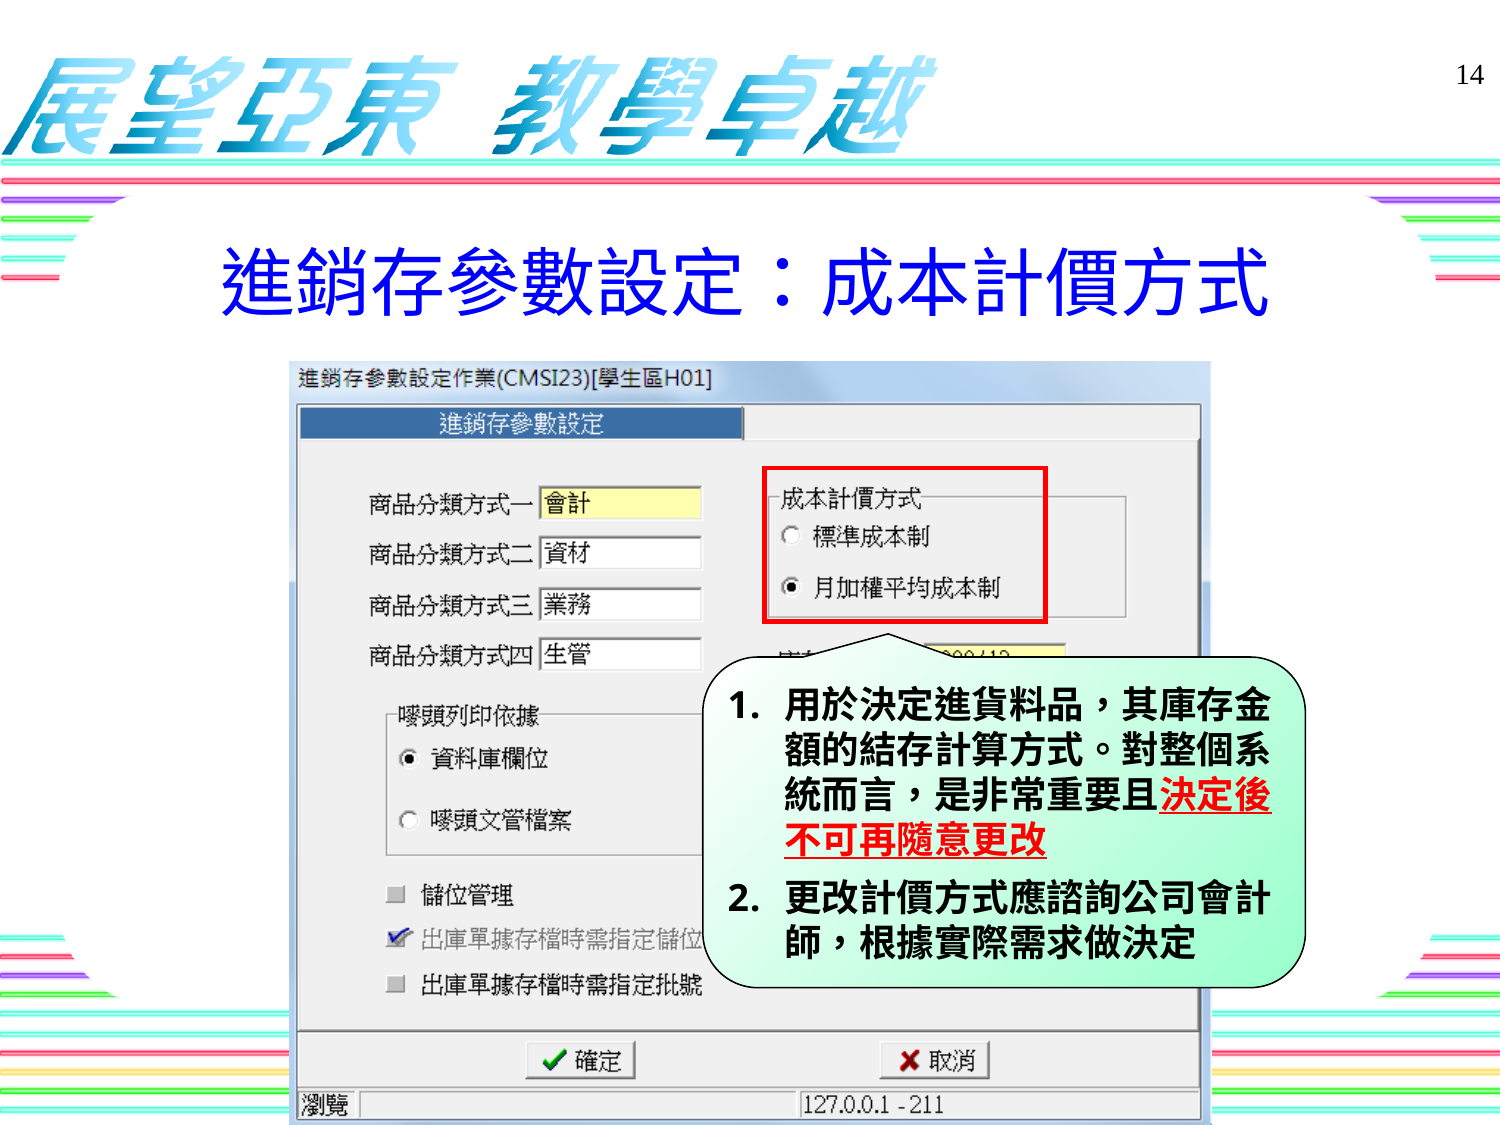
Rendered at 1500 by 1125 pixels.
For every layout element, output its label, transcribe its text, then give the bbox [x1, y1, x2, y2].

title 進銷存參數設定：成本計價方式 [70, 222, 1421, 338]
picture [0, 0, 1500, 1125]
text_box 用於決定進貨料品，其庫存金額的結存計算方式。對整個系統而言，是非常重要且決定後不可再隨意更改 更改計價方式應諮詢公司會計師，根據實際需求做決定 [1215, 656, 1306, 988]
slide_number 14 [1149, 42, 1500, 103]
